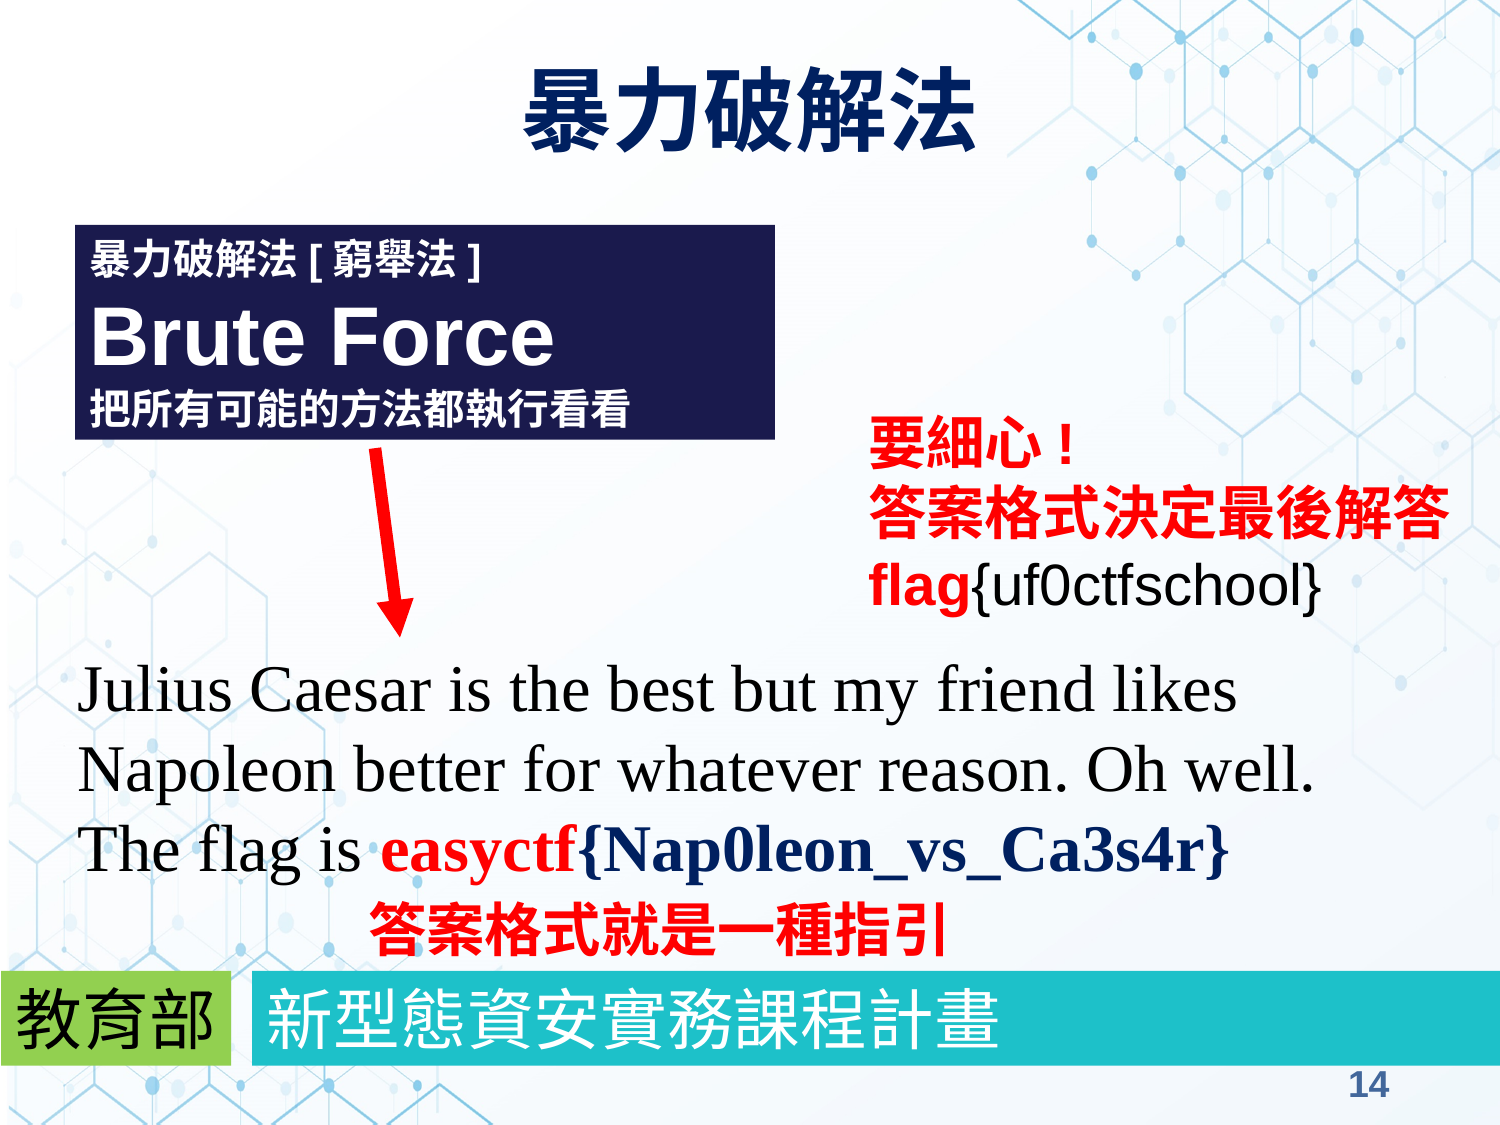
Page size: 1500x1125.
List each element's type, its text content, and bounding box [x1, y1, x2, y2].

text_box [0, 970, 1500, 1068]
title 暴力破解法 [75, 45, 1425, 138]
text_box 暴力破解法[窮舉法] Brute Force 把所有可能的方法都執行看看 [75, 224, 775, 440]
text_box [374, 447, 401, 638]
list Julius Caesar is the best but my friend likes Napoleon better for whatever reason. Oh well. The flag is easyctf{Nap0leon_vs_Ca3s4r} [62, 637, 1413, 913]
picture [0, 0, 1500, 970]
text_box 答案格式就是一種指引 [353, 885, 966, 969]
text_box 要細心! 答案格式決定最後解答 flag{uf0ctfschool} [853, 399, 1466, 624]
picture [0, 1068, 1500, 1125]
